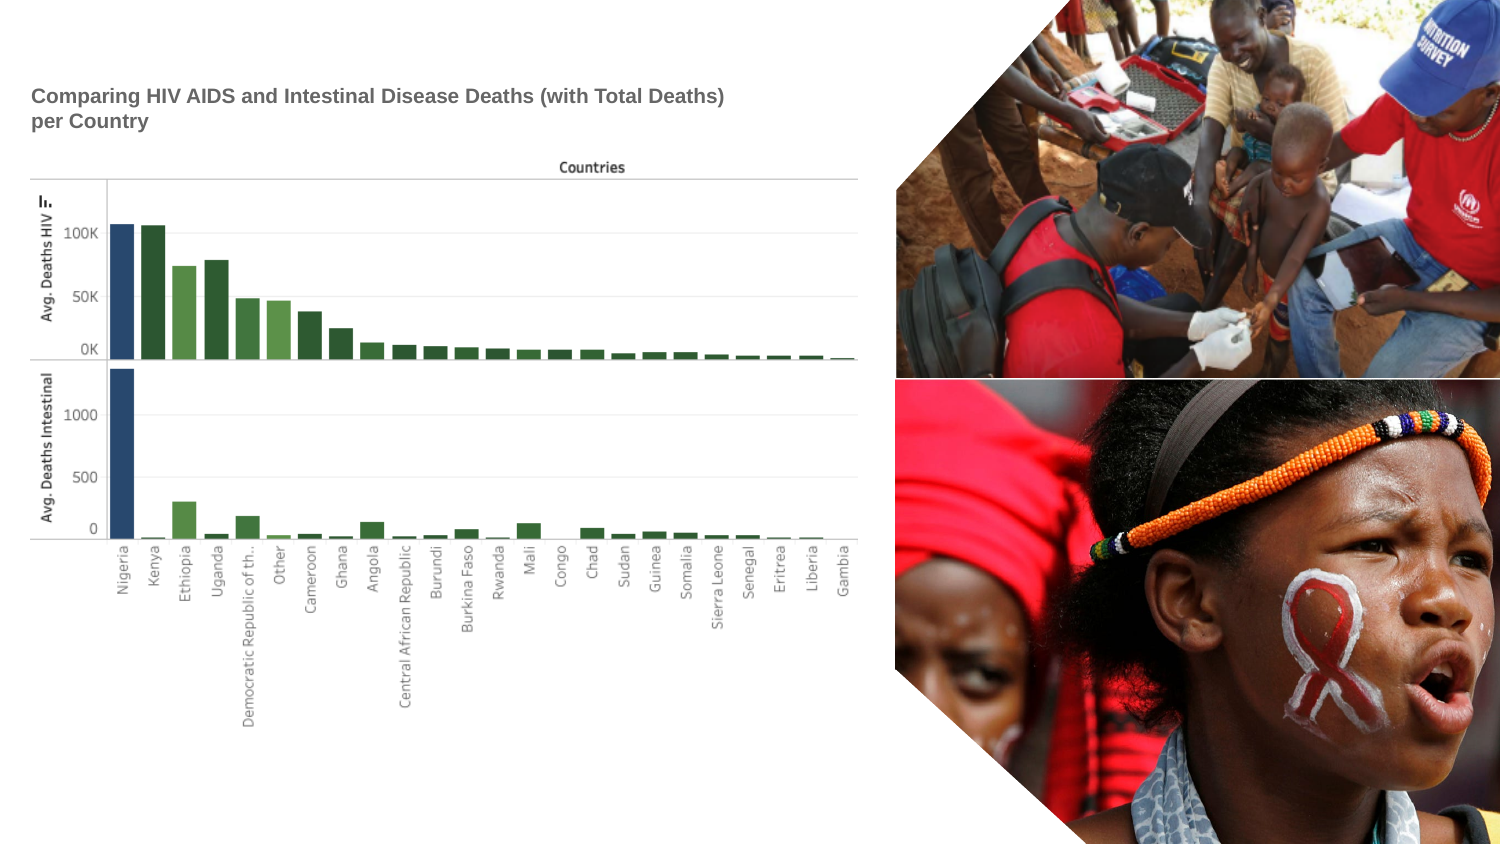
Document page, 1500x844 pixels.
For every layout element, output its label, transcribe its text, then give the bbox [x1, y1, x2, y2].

picture [29, 155, 858, 736]
picture [895, 0, 1500, 844]
text_box Comparing HIV AIDS and Intestinal Disease Deaths (with Total Deaths) per Country [16, 43, 765, 148]
